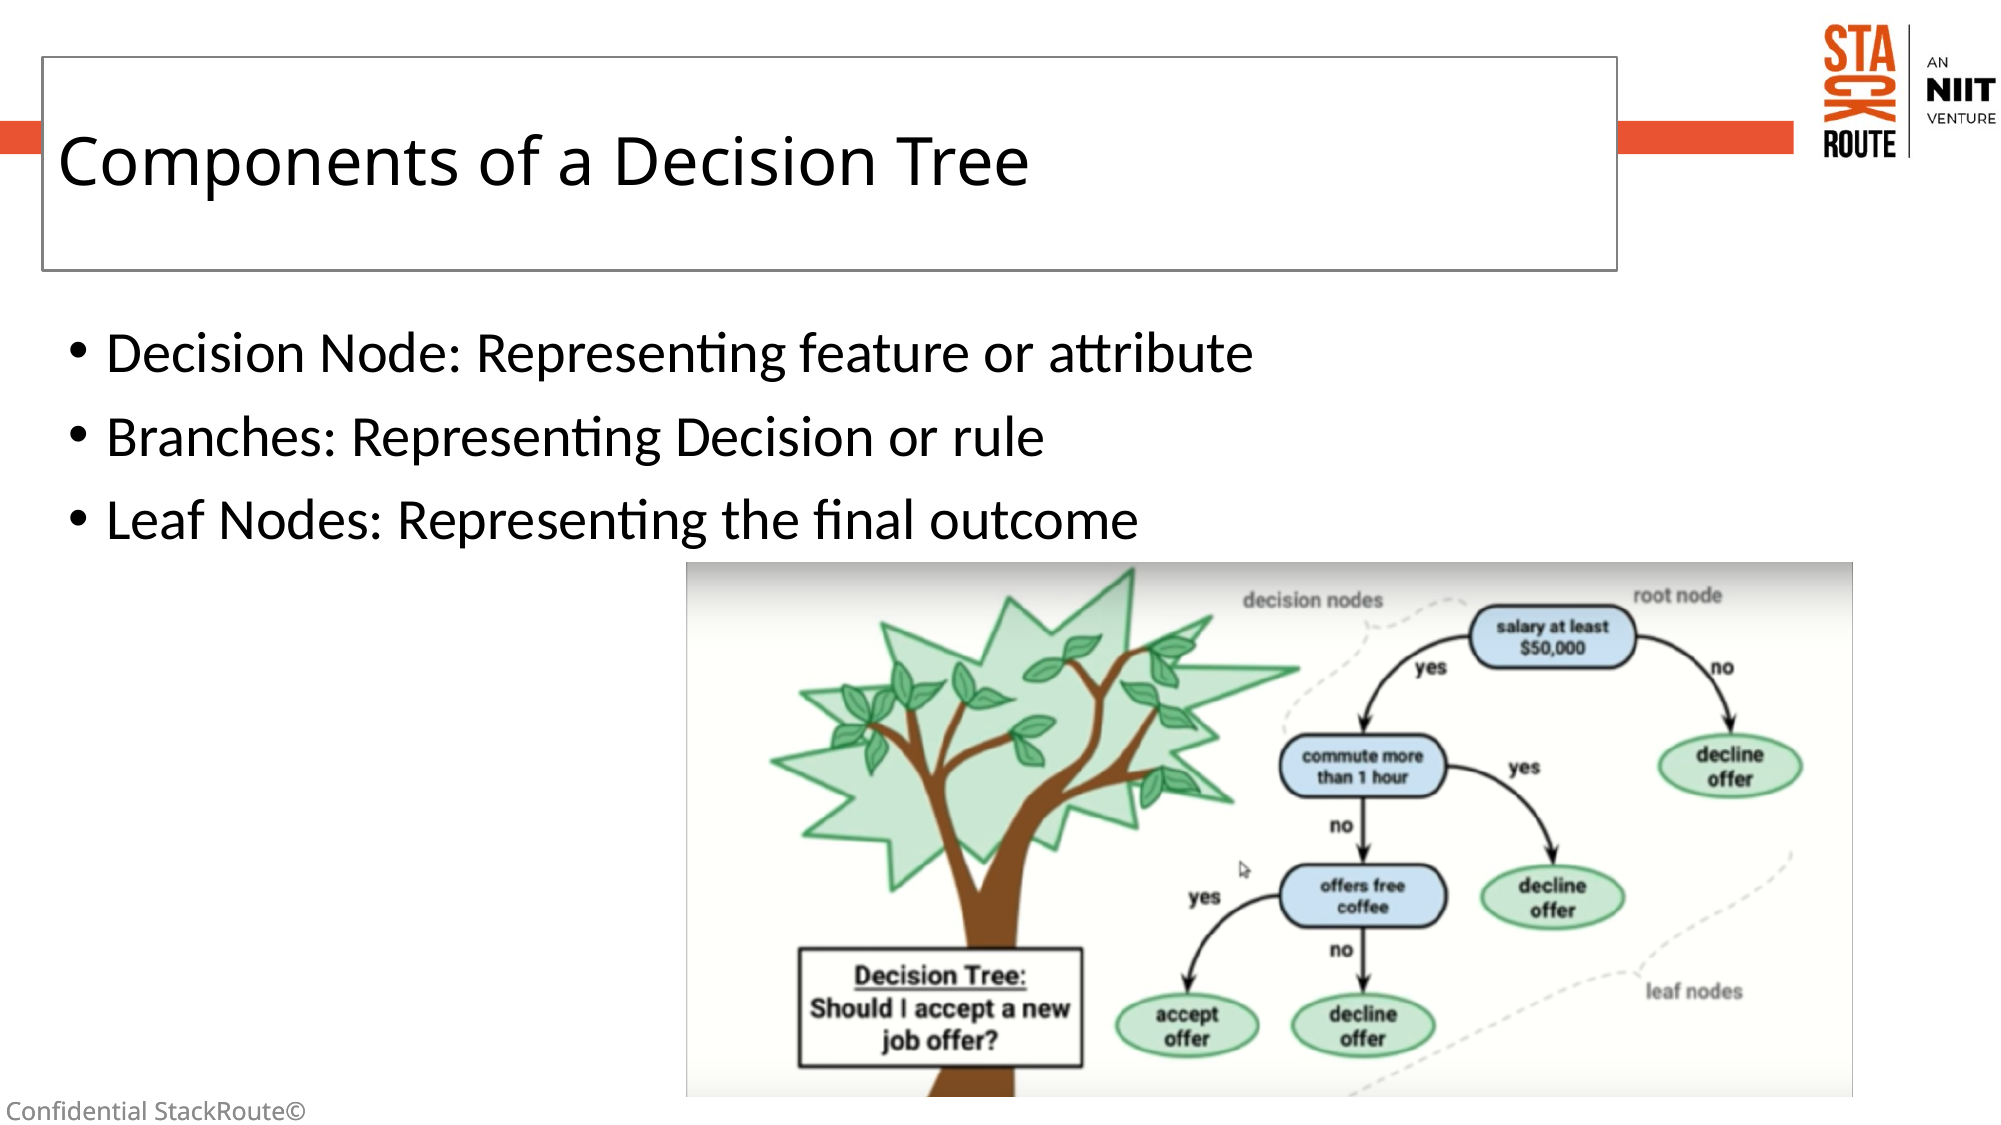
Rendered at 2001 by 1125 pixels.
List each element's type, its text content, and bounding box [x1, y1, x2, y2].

list Decision Node: Representing feature or attribute Branches: Representing Decision or rule Leaf Nodes: Representing the final outcome [53, 253, 1706, 622]
picture [1819, 0, 2000, 181]
picture [686, 562, 1853, 1097]
title Components of a Decision Tree [41, 56, 1618, 272]
